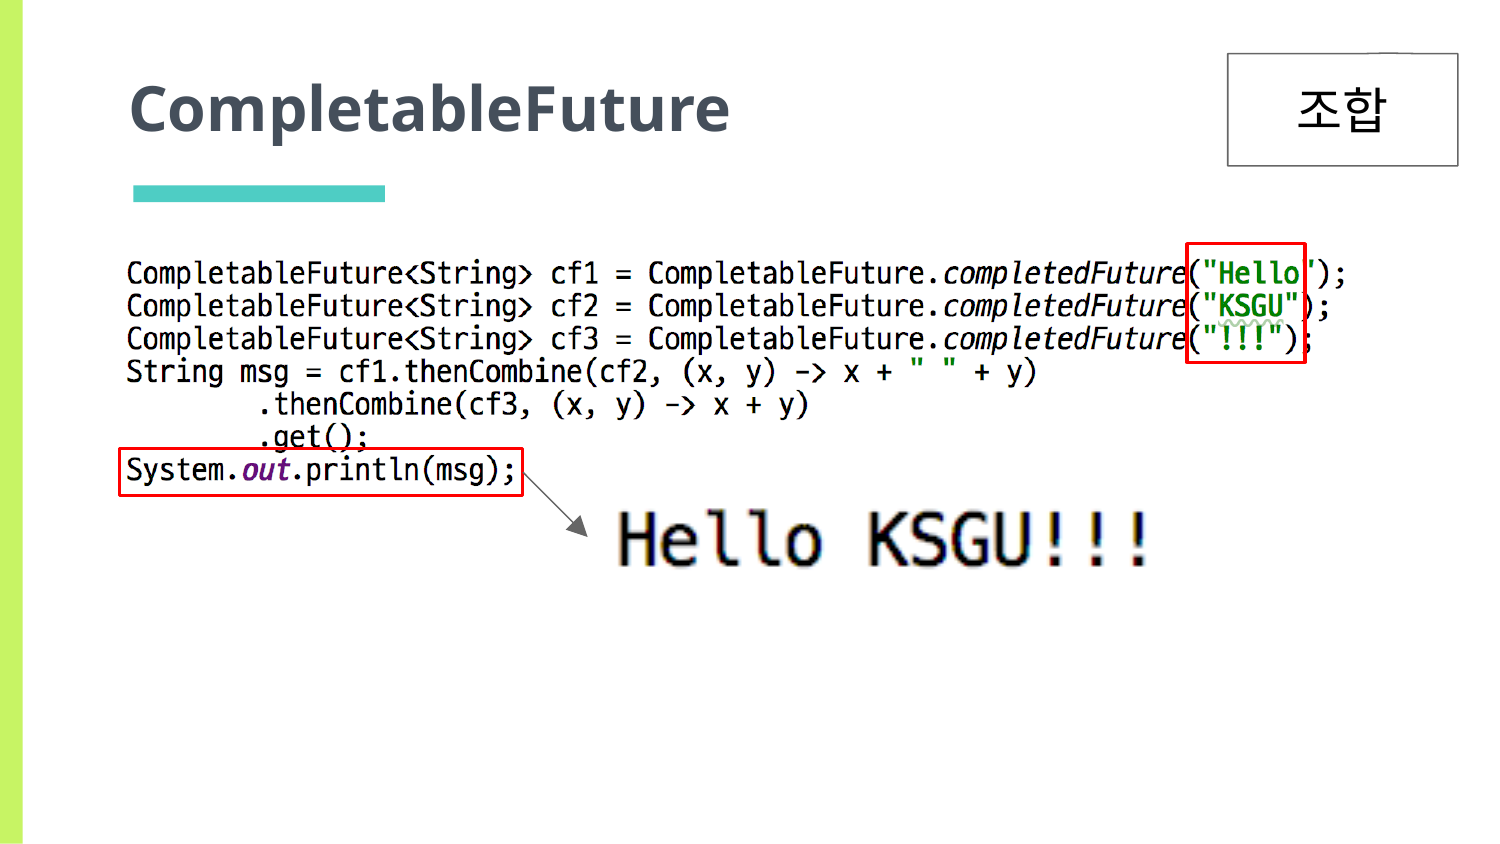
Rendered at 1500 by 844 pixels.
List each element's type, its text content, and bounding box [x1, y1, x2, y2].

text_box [522, 471, 588, 538]
text_box 조합 [1227, 53, 1458, 166]
picture [113, 243, 1358, 579]
title CompletableFuture [113, 0, 1387, 159]
